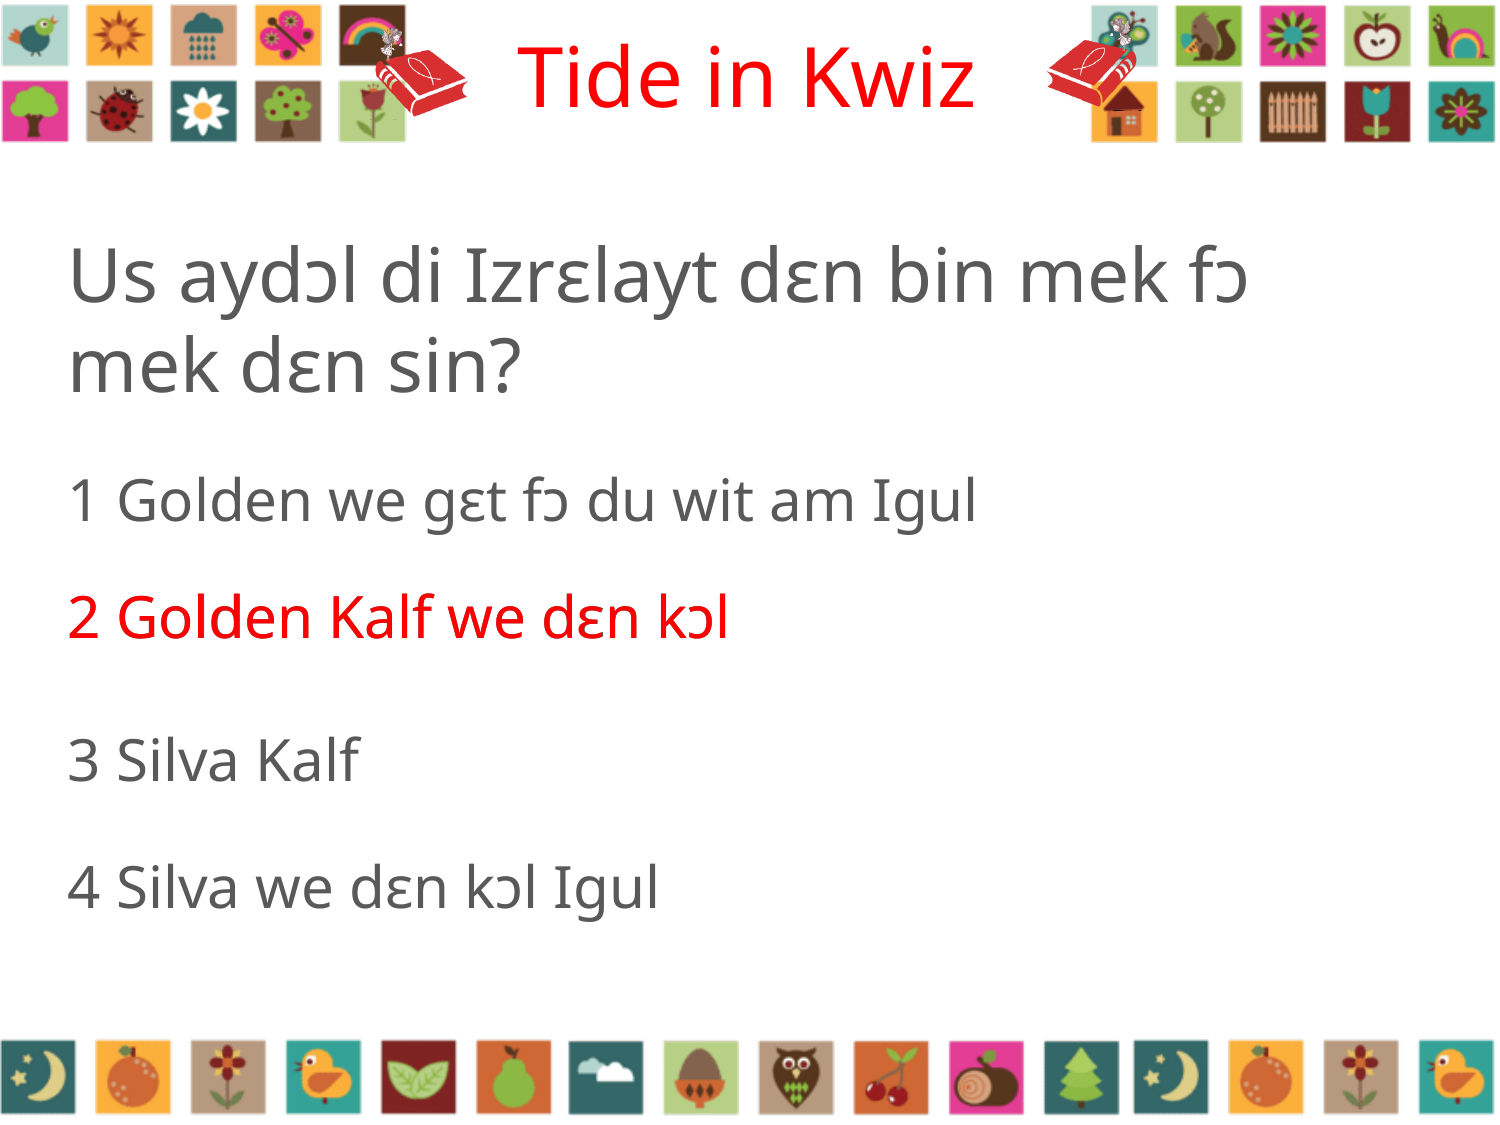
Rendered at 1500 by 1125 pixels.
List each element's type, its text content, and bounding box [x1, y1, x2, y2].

text_box 1 Golden we gɛt fɔ du wit am Igul [53, 456, 1436, 541]
text_box Tide in Kwiz [425, 16, 1078, 131]
text_box 4 Silva we dɛn kɔl Igul [53, 842, 1483, 928]
picture [0, 3, 501, 150]
text_box 3 Silva Kalf [53, 716, 1483, 801]
text_box 2 Golden Kalf we dɛn kɔl [52, 573, 1483, 658]
picture [1015, 3, 1500, 150]
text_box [0, 1028, 1500, 1118]
text_box Us aydɔl di Izrɛlayt dɛn bin mek fɔ mek dɛn sin? [53, 219, 1436, 415]
